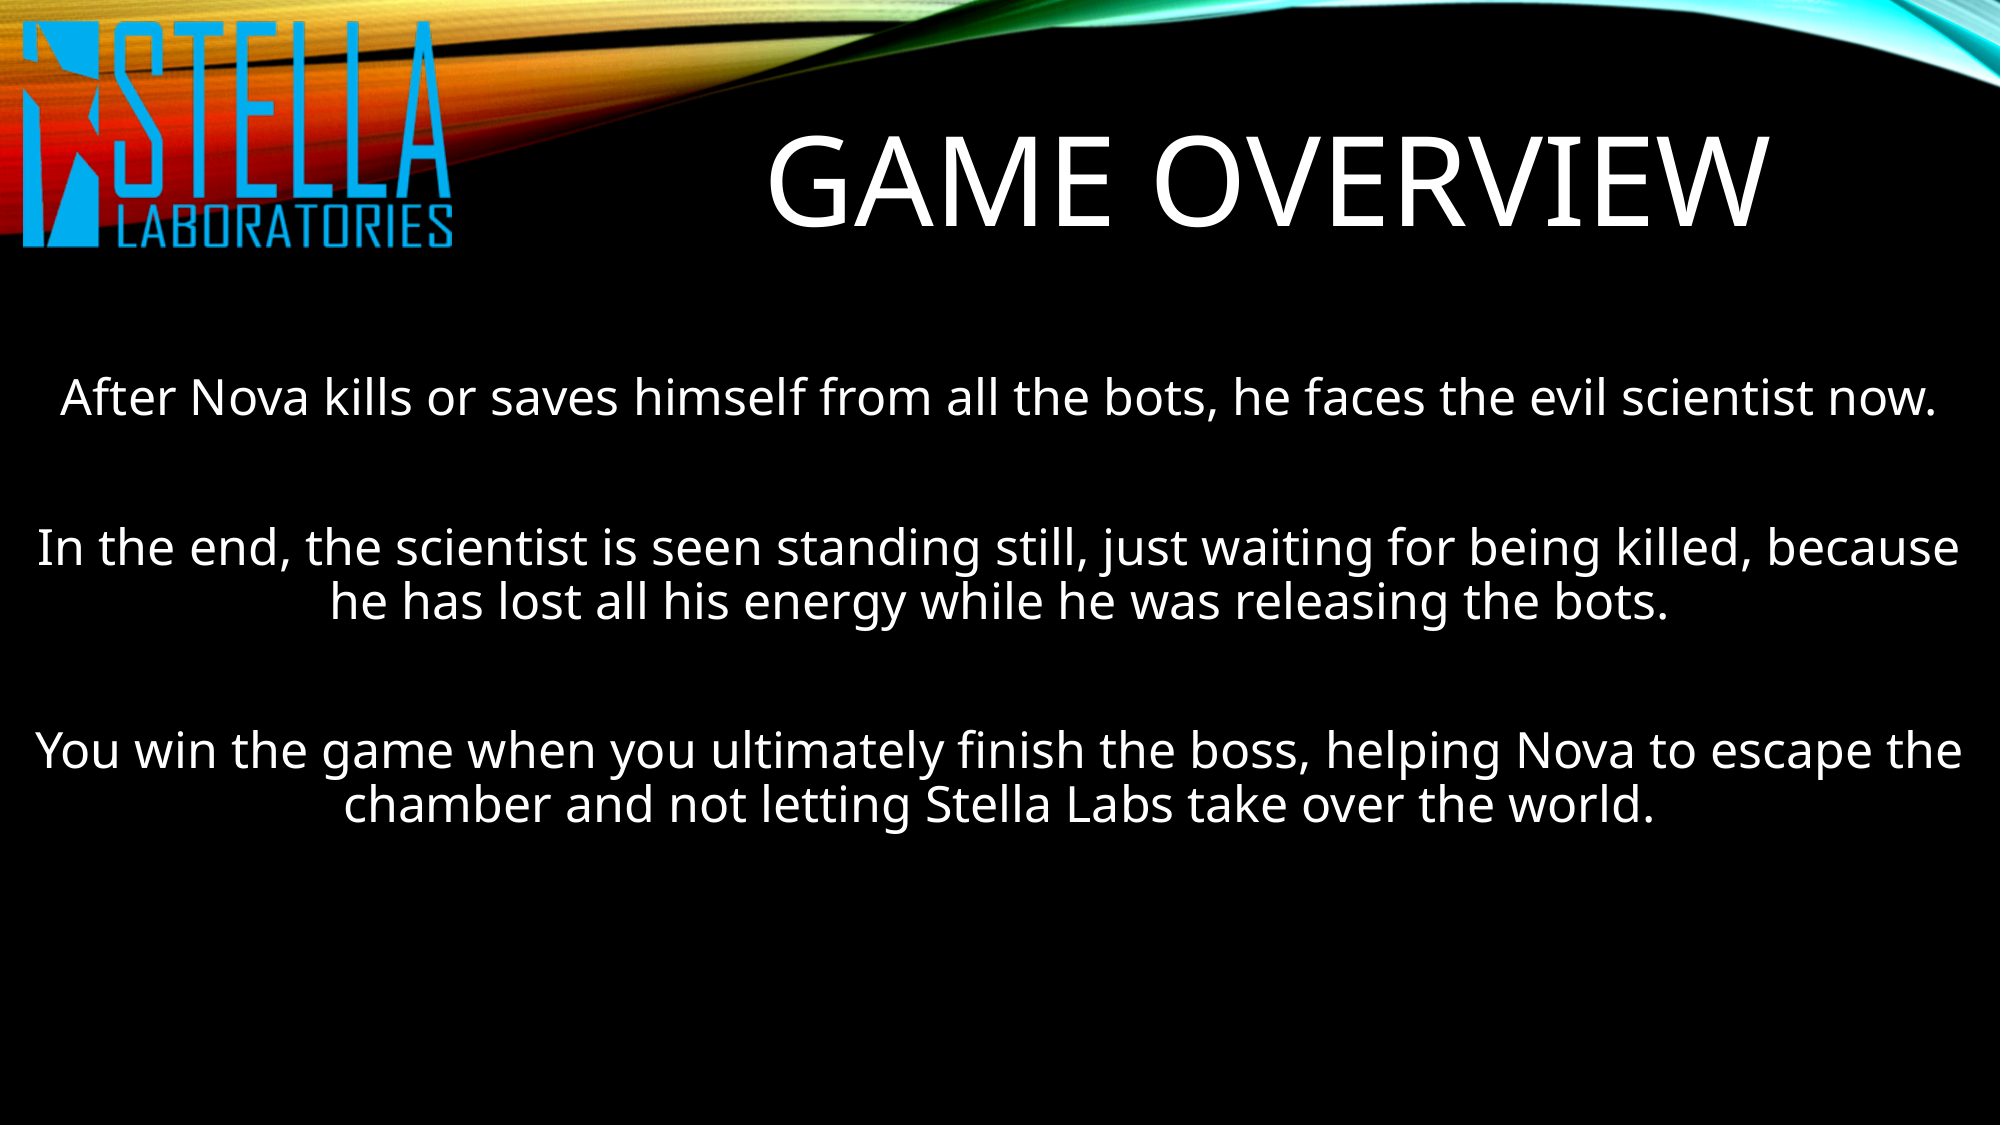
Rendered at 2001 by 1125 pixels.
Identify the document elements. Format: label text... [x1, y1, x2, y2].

picture [363, 209, 374, 248]
picture [244, 208, 254, 223]
picture [0, 0, 2000, 248]
title Game Overview [626, 80, 1910, 293]
picture [210, 208, 223, 243]
picture [330, 209, 341, 243]
picture [272, 239, 284, 248]
picture [244, 227, 254, 248]
picture [151, 215, 156, 233]
picture [276, 220, 281, 233]
picture [180, 228, 189, 243]
list After Nova kills or saves himself from all the bots, he faces the evil scientist now. In the end, the scientist is seen standing still, just waiting for being killed, because he has lost all his energy while he was releasing the bots. You win the game when you ultimately finish the boss, helping Nova to escape the chamber and not letting Stella Labs take over the world. [0, 365, 2000, 1125]
picture [147, 239, 159, 248]
picture [178, 208, 191, 221]
